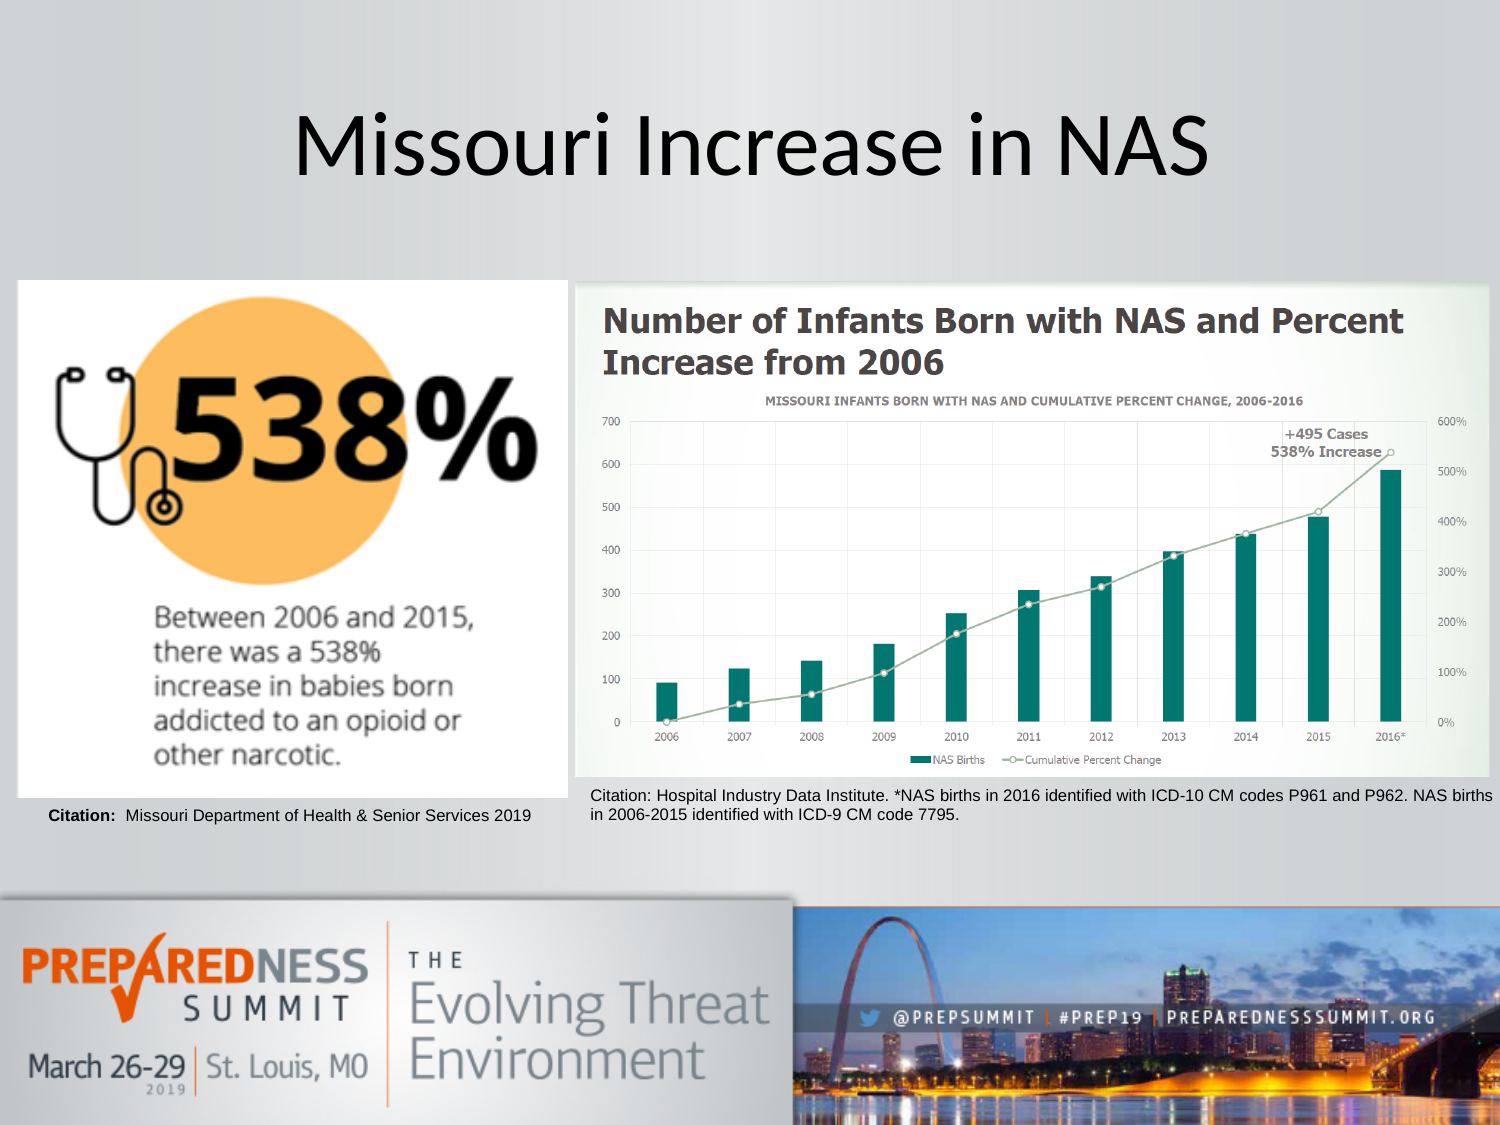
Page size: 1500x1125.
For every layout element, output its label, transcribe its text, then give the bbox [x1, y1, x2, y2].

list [15, 280, 568, 798]
text_box Citation: Hospital Industry Data Institute. *NAS births in 2016 identified with ICD-10 CM codes P961 and P962. NAS births in 2006-2015 identified with ICD-9 CM code 7795. [575, 776, 1500, 832]
title Missouri Increase in NAS [78, 44, 1426, 233]
text_box Citation: Missouri Department of Health & Senior Services 2019​ ​ [28, 806, 554, 853]
picture [0, 0, 1500, 1125]
